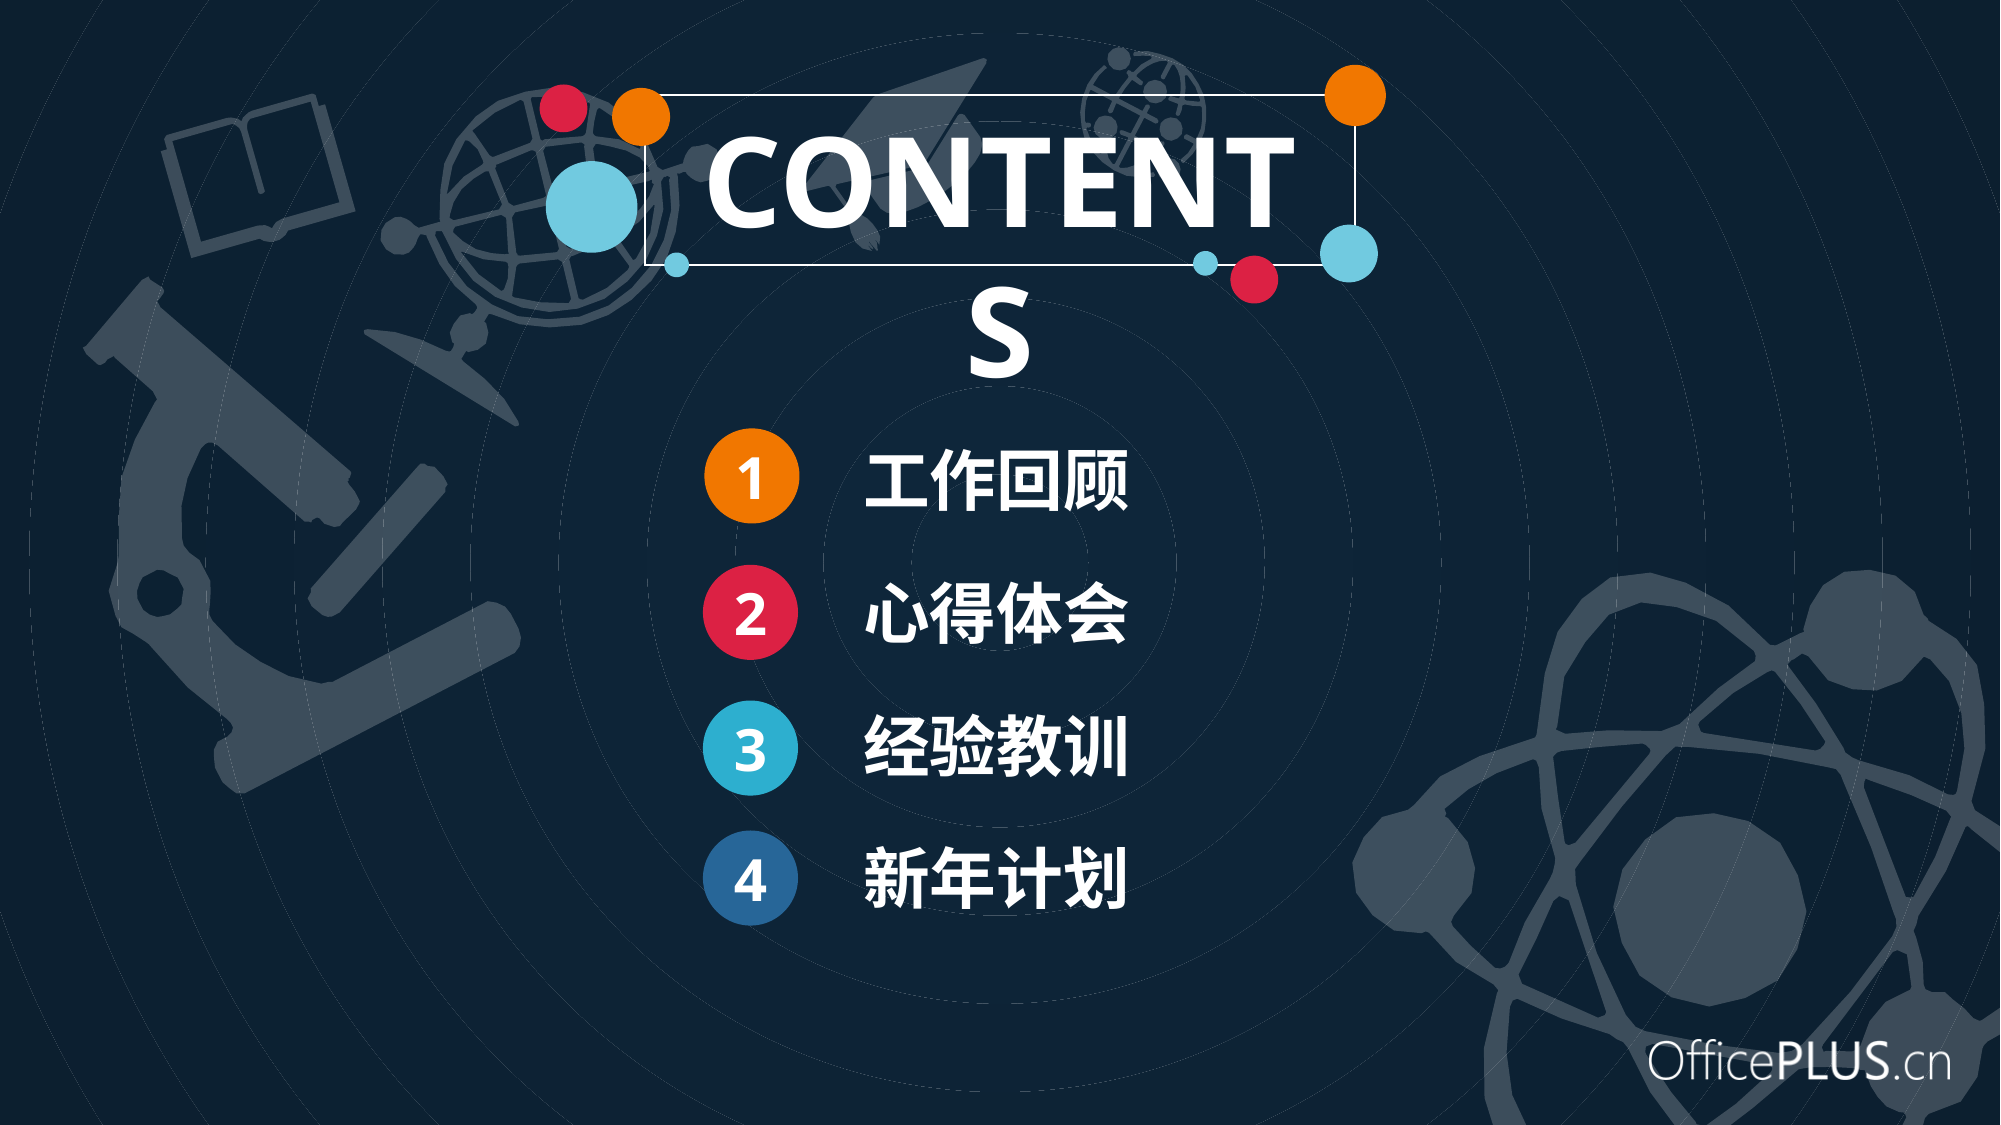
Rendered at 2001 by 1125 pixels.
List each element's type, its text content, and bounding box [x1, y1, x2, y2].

text_box 心得体会 [848, 564, 1247, 660]
text_box 经验教训 [848, 697, 1247, 792]
text_box 2 [701, 563, 800, 661]
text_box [1176, 108, 1438, 298]
text_box 1 [703, 427, 801, 525]
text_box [535, 65, 704, 295]
text_box 新年计划 [848, 829, 1247, 925]
picture [1649, 1039, 1950, 1080]
text_box 4 [701, 829, 800, 927]
text_box 工作回顾 [848, 431, 1247, 527]
text_box 3 [701, 699, 800, 797]
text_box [704, 94, 1356, 266]
